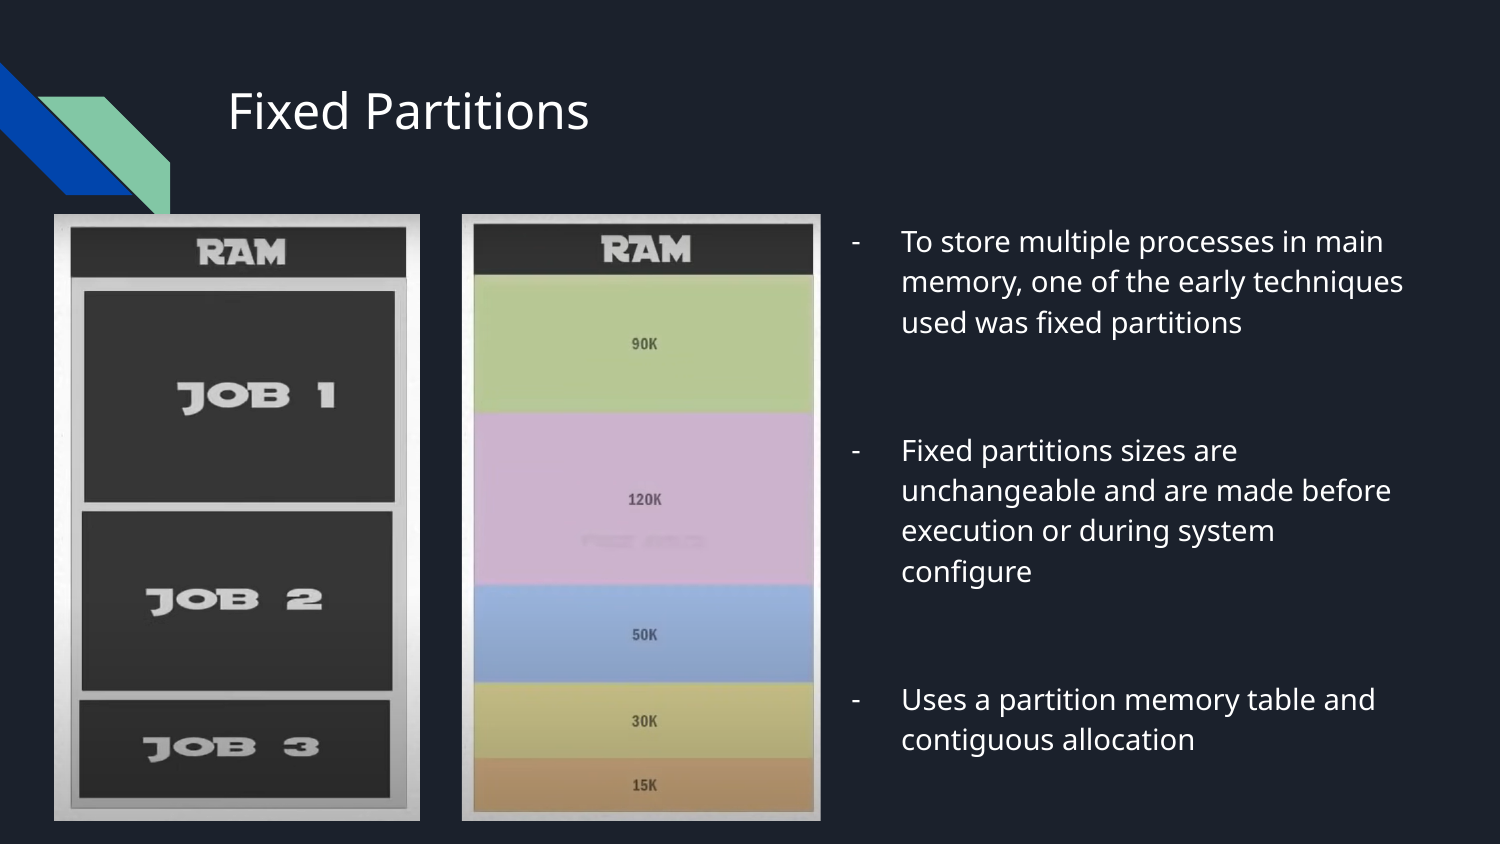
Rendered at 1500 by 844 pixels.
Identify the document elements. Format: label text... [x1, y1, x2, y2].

list To store multiple processes in main memory, one of the early techniques used was fixed partitions Fixed partitions sizes are unchangeable and are made before execution or during system configure Uses a partition memory table and contiguous allocation [815, 202, 1421, 809]
picture [53, 214, 421, 821]
title Fixed Partitions [212, 64, 1368, 215]
picture [461, 214, 821, 821]
